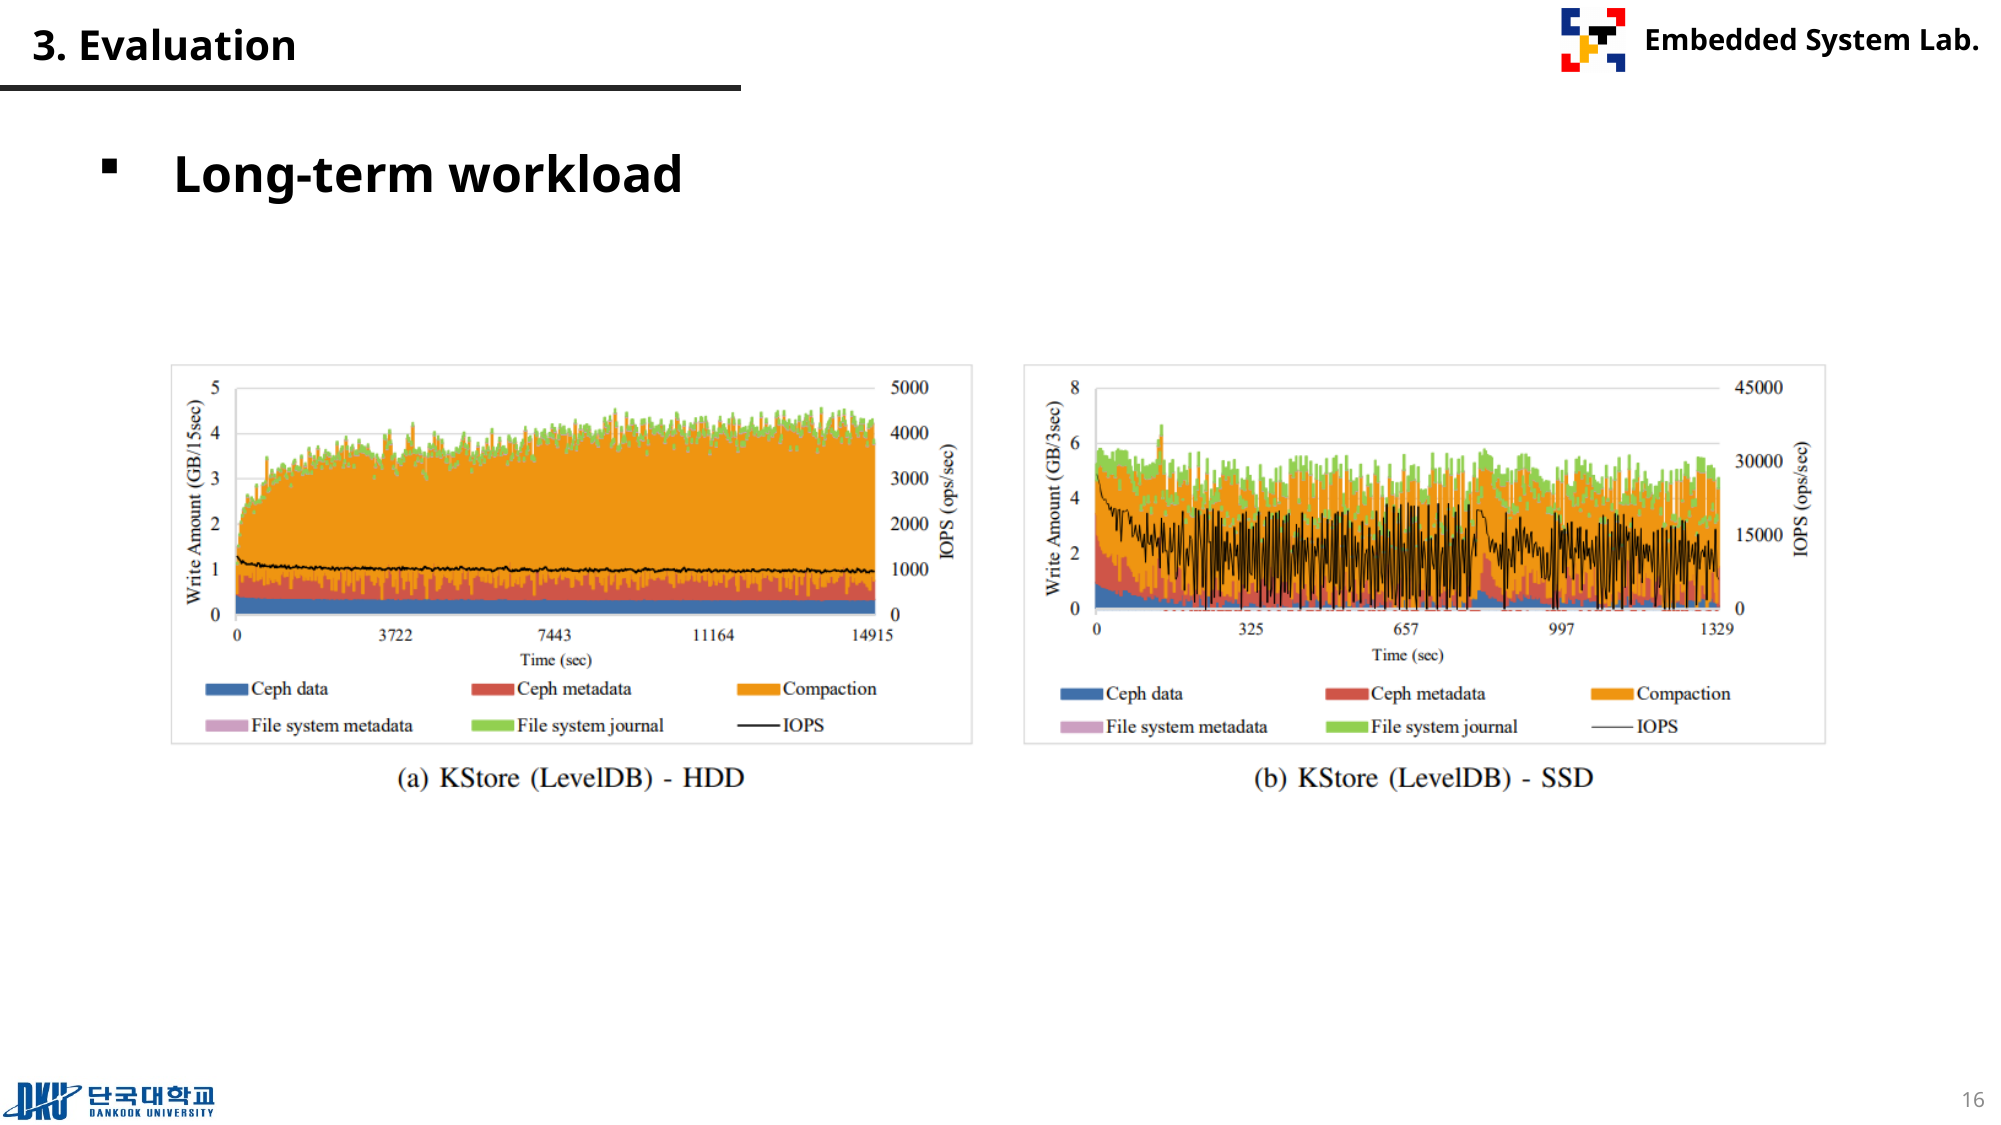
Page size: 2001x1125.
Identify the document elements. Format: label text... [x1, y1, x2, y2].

picture [1560, 7, 1626, 73]
title 3. Evaluation [17, 17, 1474, 78]
picture [1014, 346, 1838, 803]
list Long-term workload [83, 135, 1905, 1014]
picture [0, 1076, 217, 1125]
slide_number 16 [1550, 1076, 2000, 1125]
picture [155, 346, 985, 803]
